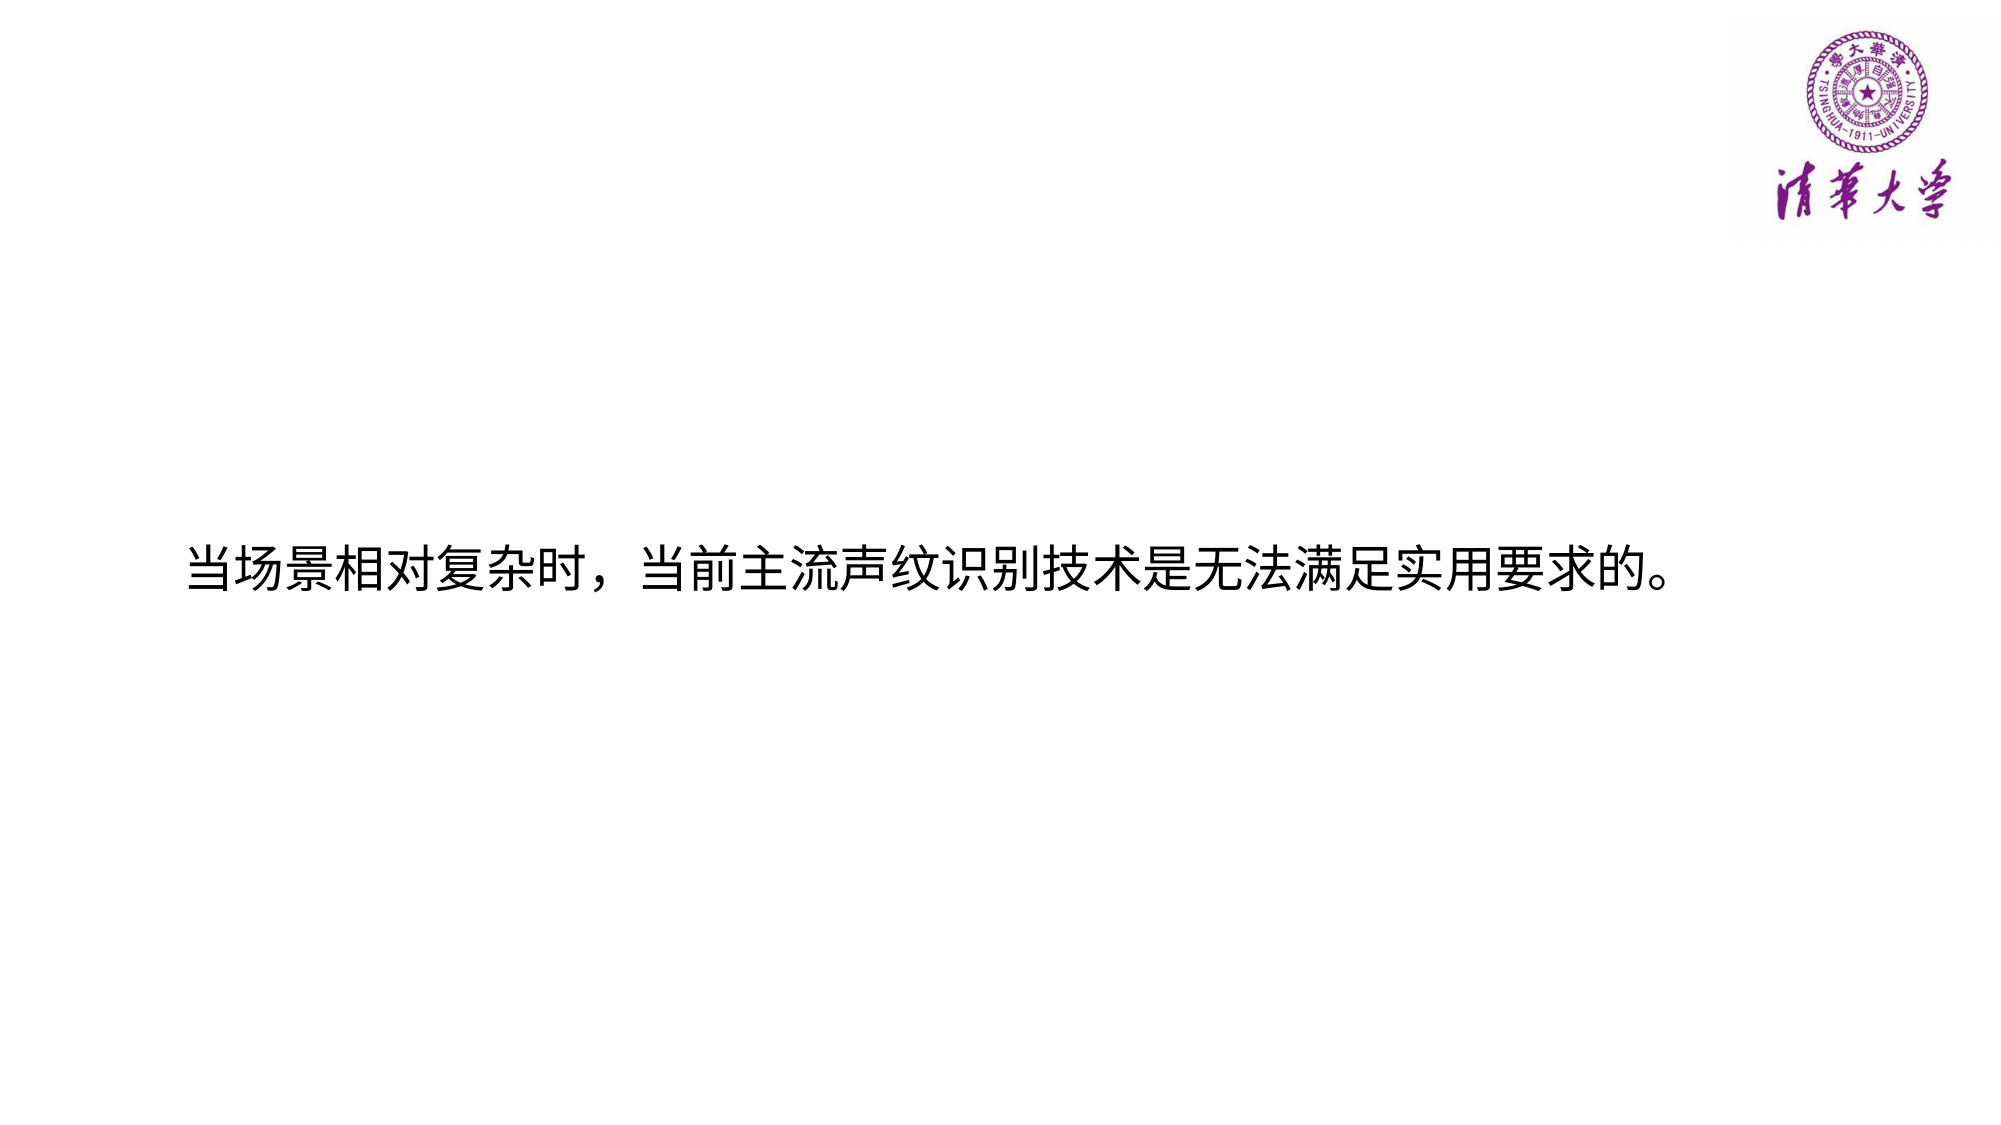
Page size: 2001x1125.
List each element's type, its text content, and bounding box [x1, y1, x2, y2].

picture [1724, 13, 2000, 244]
list 当场景相对复杂时，当前主流声纹识别技术是无法满足实用要求的。 [168, 536, 1792, 647]
